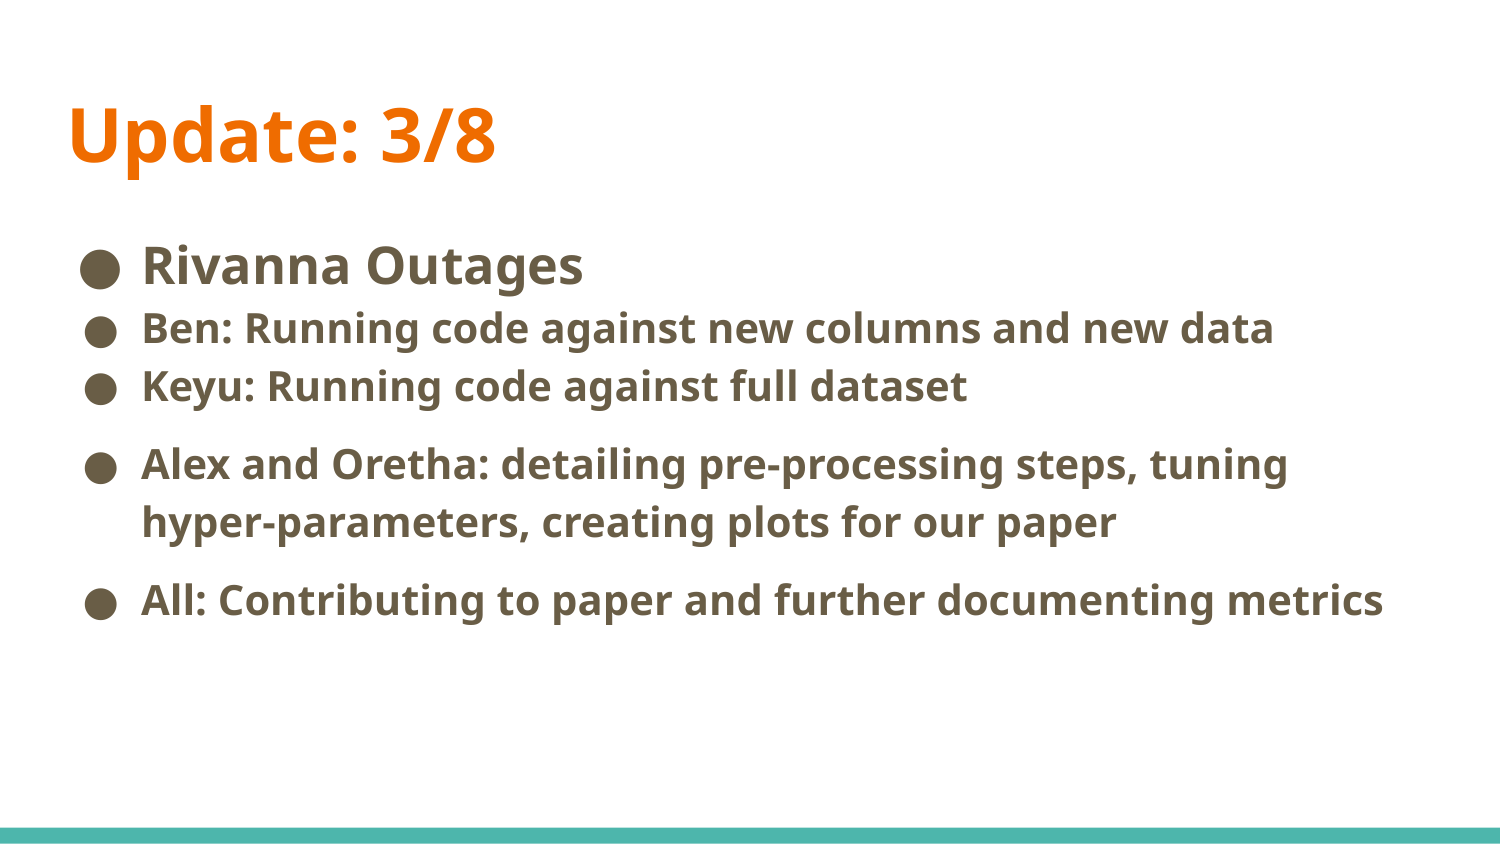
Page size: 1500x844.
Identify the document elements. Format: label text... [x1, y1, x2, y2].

title Update: 3/8 [51, 72, 1449, 189]
list Rivanna Outages Ben: Running code against new columns and new data Keyu: Running code against full dataset Alex and Oretha: detailing pre-processing steps, tuning hyper-parameters, creating plots for our paper All: Contributing to paper and further documenting metrics [51, 207, 1449, 750]
